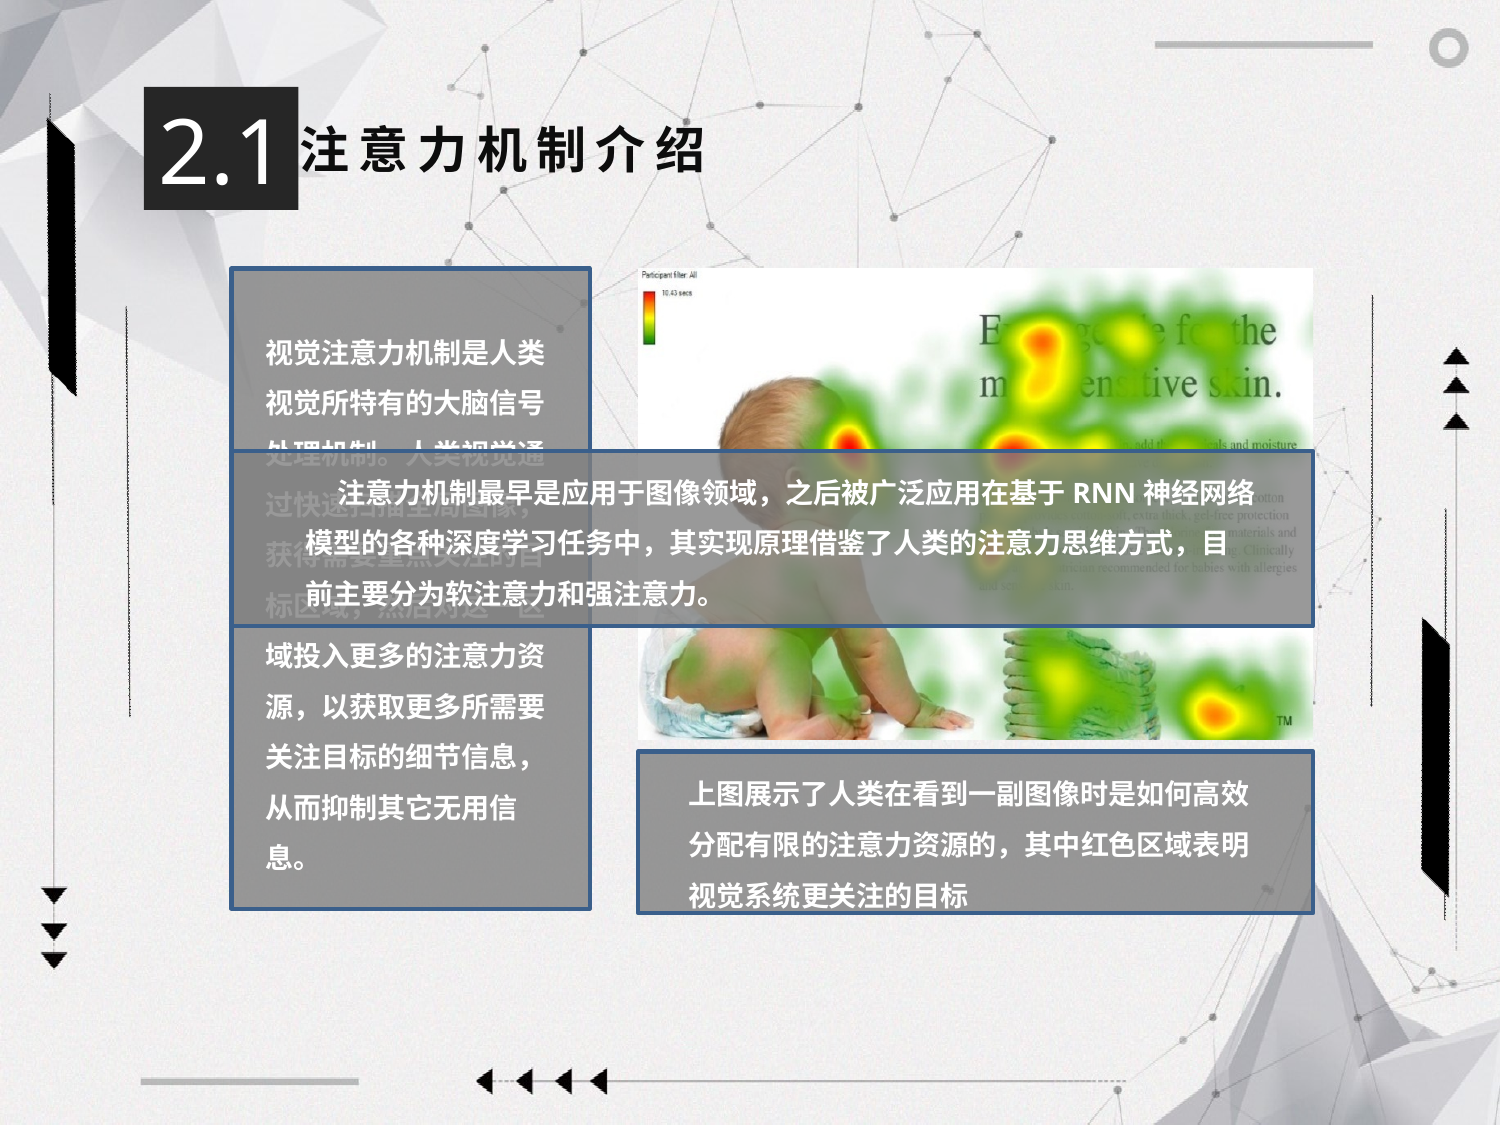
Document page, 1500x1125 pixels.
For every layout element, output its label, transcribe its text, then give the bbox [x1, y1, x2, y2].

text_box [636, 749, 1315, 915]
text_box 视觉注意力机制是人类视觉所特有的大脑信号处理机制。人类视觉通过快速扫描全局图像，获得需要重点关注的目标区域，然后对这一区域投入更多的注意力资源，以获取更多所需要关注目标的细节信息，从而抑制其它无用信息。 [370, 310, 575, 449]
text_box [229, 628, 592, 911]
picture [0, 0, 1500, 1125]
text_box [370, 601, 632, 628]
text_box 注意力机制介绍 [299, 111, 739, 186]
text_box 注意力机制最早是应用于图像领域，之后被广泛应用在基于RNN神经网络模型的各种深度学习任务中，其实现原理借鉴了人类的注意力思维方式，目前主要分为软注意力和强注意力。 [370, 450, 632, 601]
text_box [370, 266, 592, 449]
text_box 视觉注意力机制是人类视觉所特有的大脑信号处理机制。人类视觉通过快速扫描全局图像，获得需要重点关注的目标区域，然后对这一区域投入更多的注意力资源，以获取更多所需要关注目标的细节信息，从而抑制其它无用信息。 [250, 628, 575, 899]
text_box 2.1 [143, 86, 299, 125]
text_box 上图展示了人类在看到一副图像时是如何高效分配有限的注意力资源的，其中红色区域表明视觉系统更关注的目标 [674, 752, 1277, 903]
